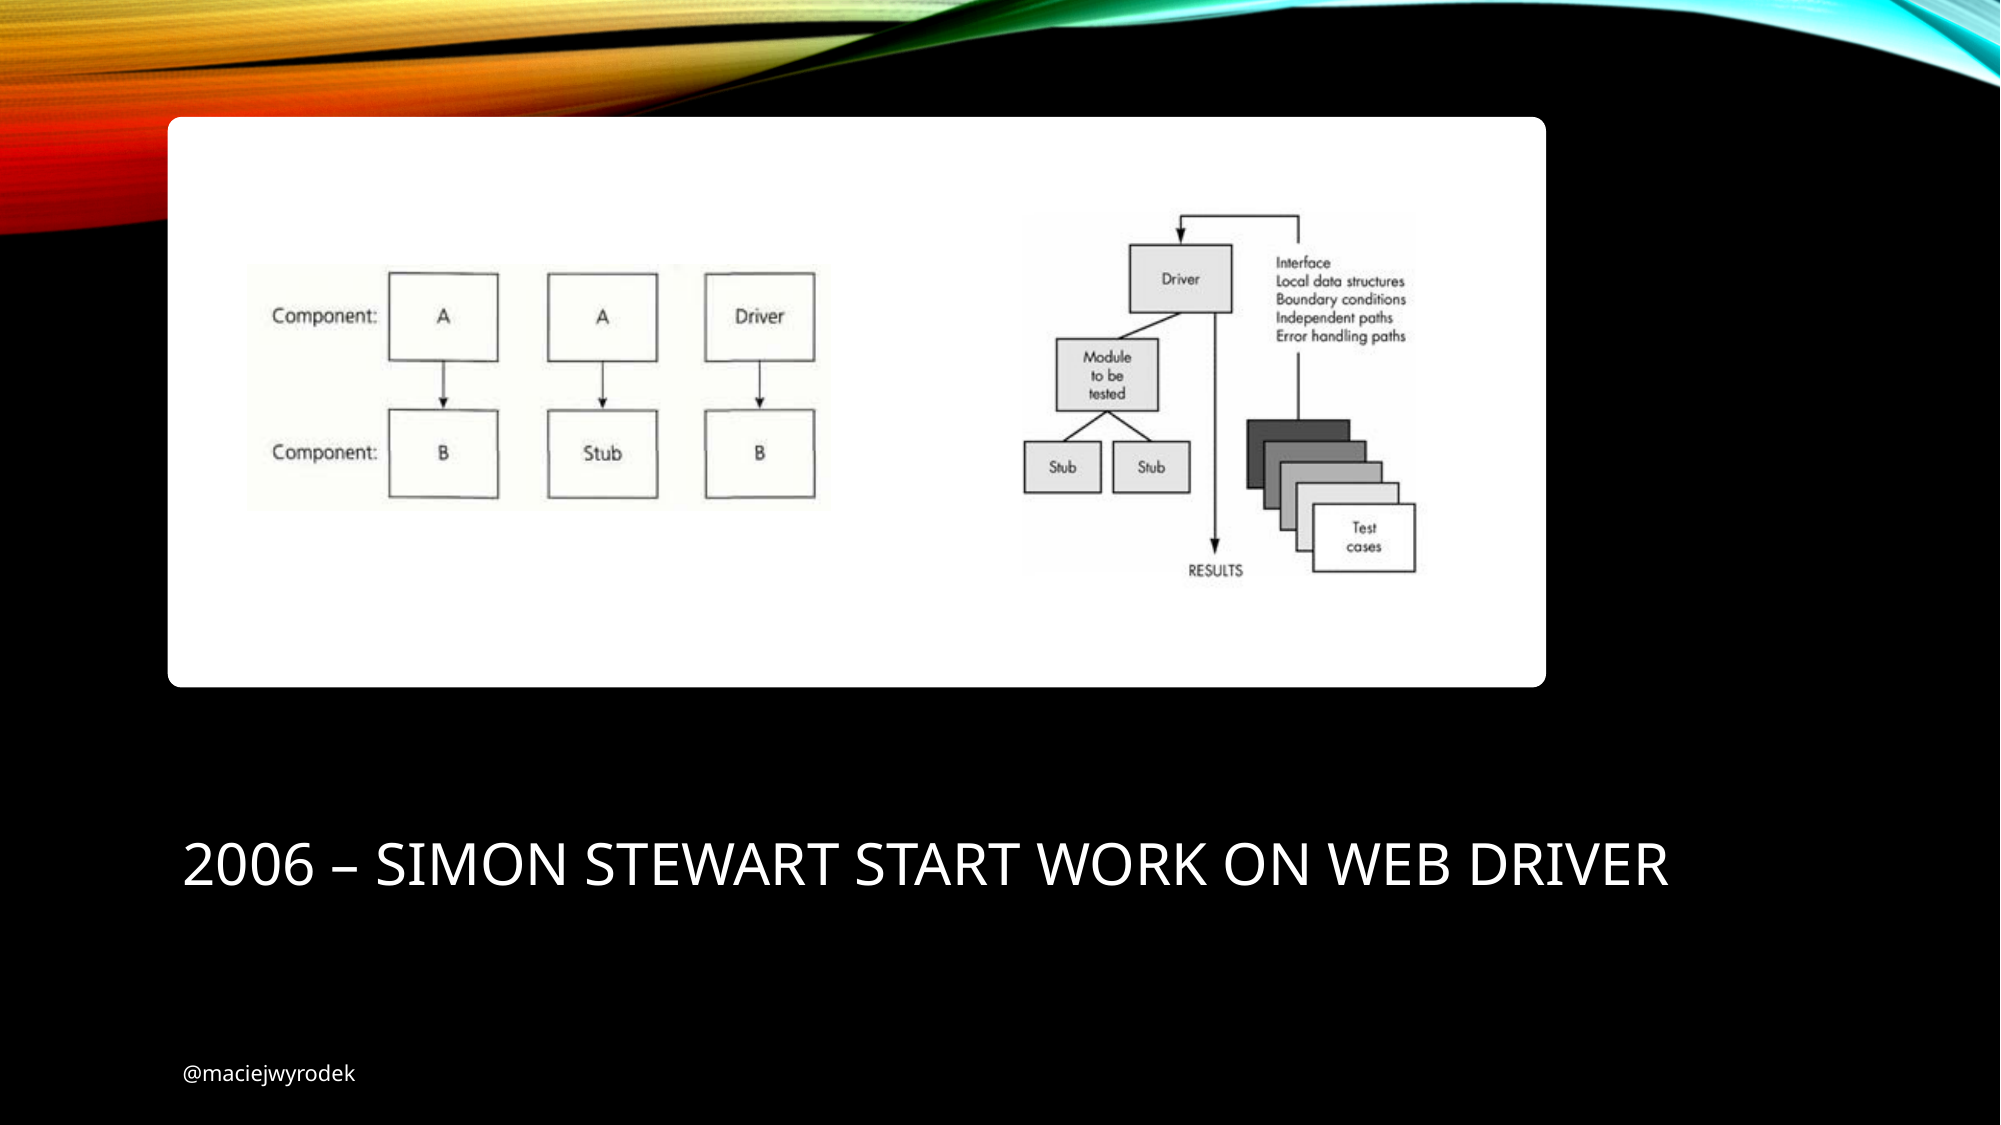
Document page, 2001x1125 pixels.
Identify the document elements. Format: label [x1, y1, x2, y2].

picture [247, 263, 831, 512]
picture [0, 0, 2000, 609]
text_box [166, 237, 1548, 689]
picture [0, 717, 2000, 1125]
